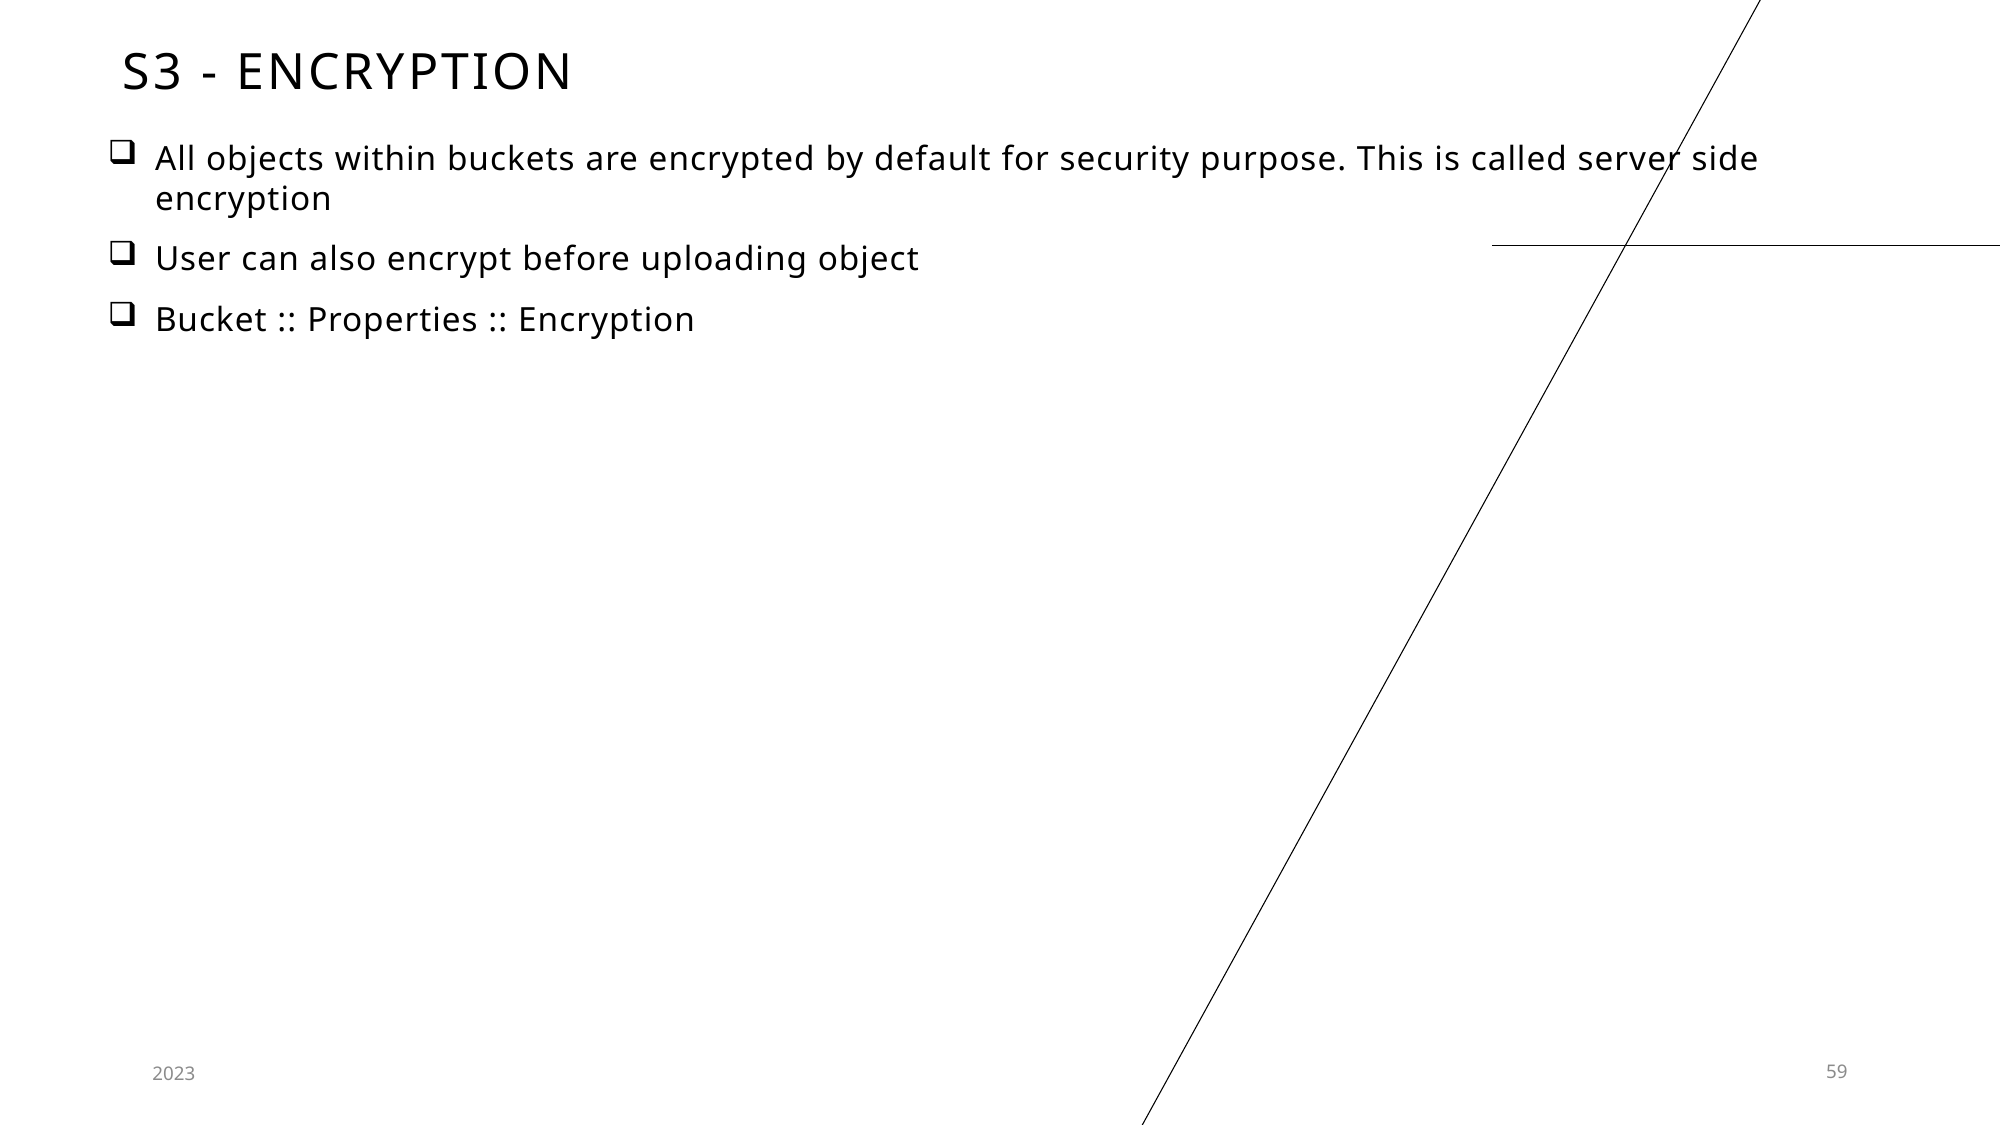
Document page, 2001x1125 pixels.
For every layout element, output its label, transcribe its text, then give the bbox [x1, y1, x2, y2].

slide_number 2023 [137, 1042, 338, 1103]
title S3 - Encryption [108, 23, 1445, 108]
list All objects within buckets are encrypted by default for security purpose. This is called server side encryption User can also encrypt before uploading object Bucket :: Properties :: Encryption [93, 129, 1848, 1030]
slide_number 59 [1412, 1042, 1863, 1103]
